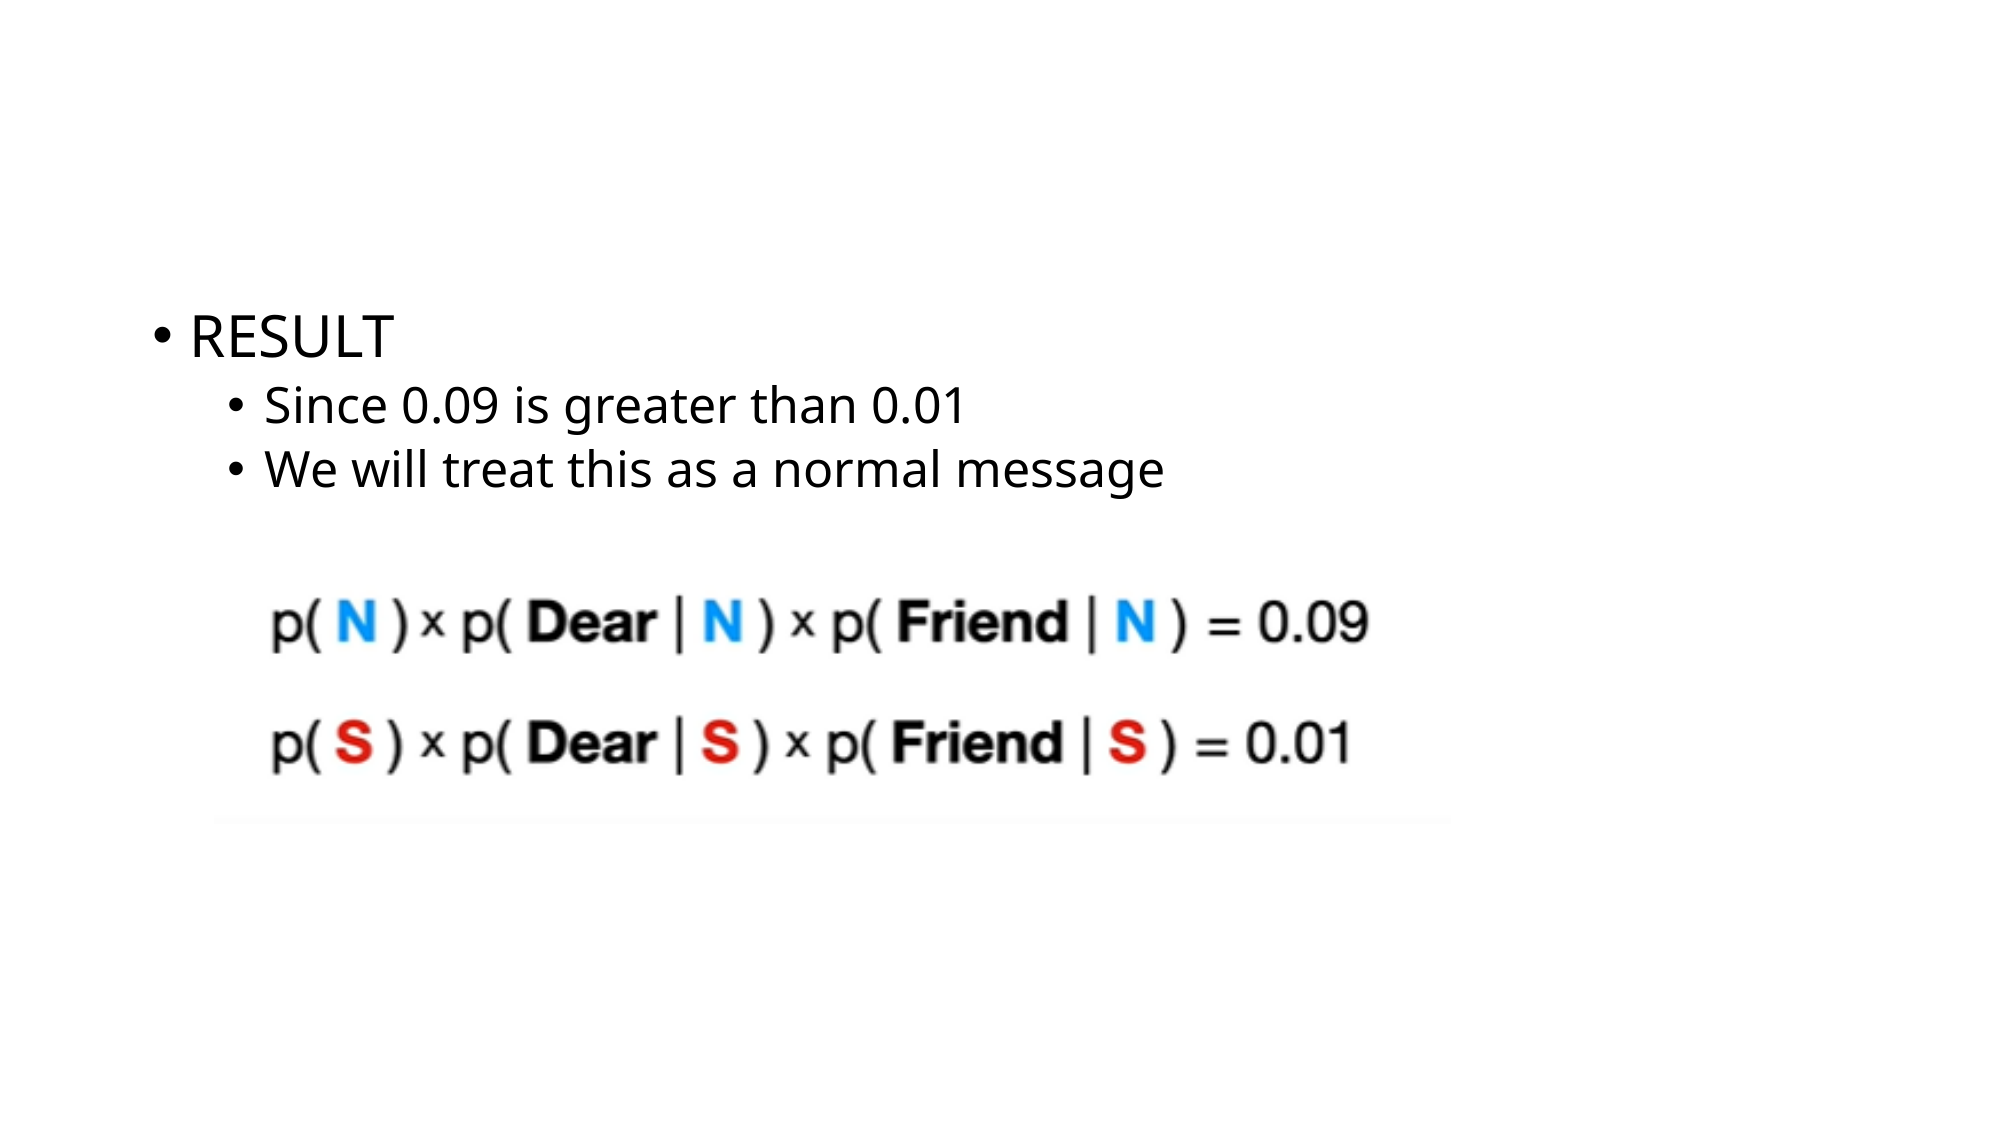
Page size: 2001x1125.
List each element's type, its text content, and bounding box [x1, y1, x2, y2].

list RESULT Since 0.09 is greater than 0.01 We will treat this as a normal message [137, 299, 1863, 1014]
picture [213, 561, 1451, 824]
